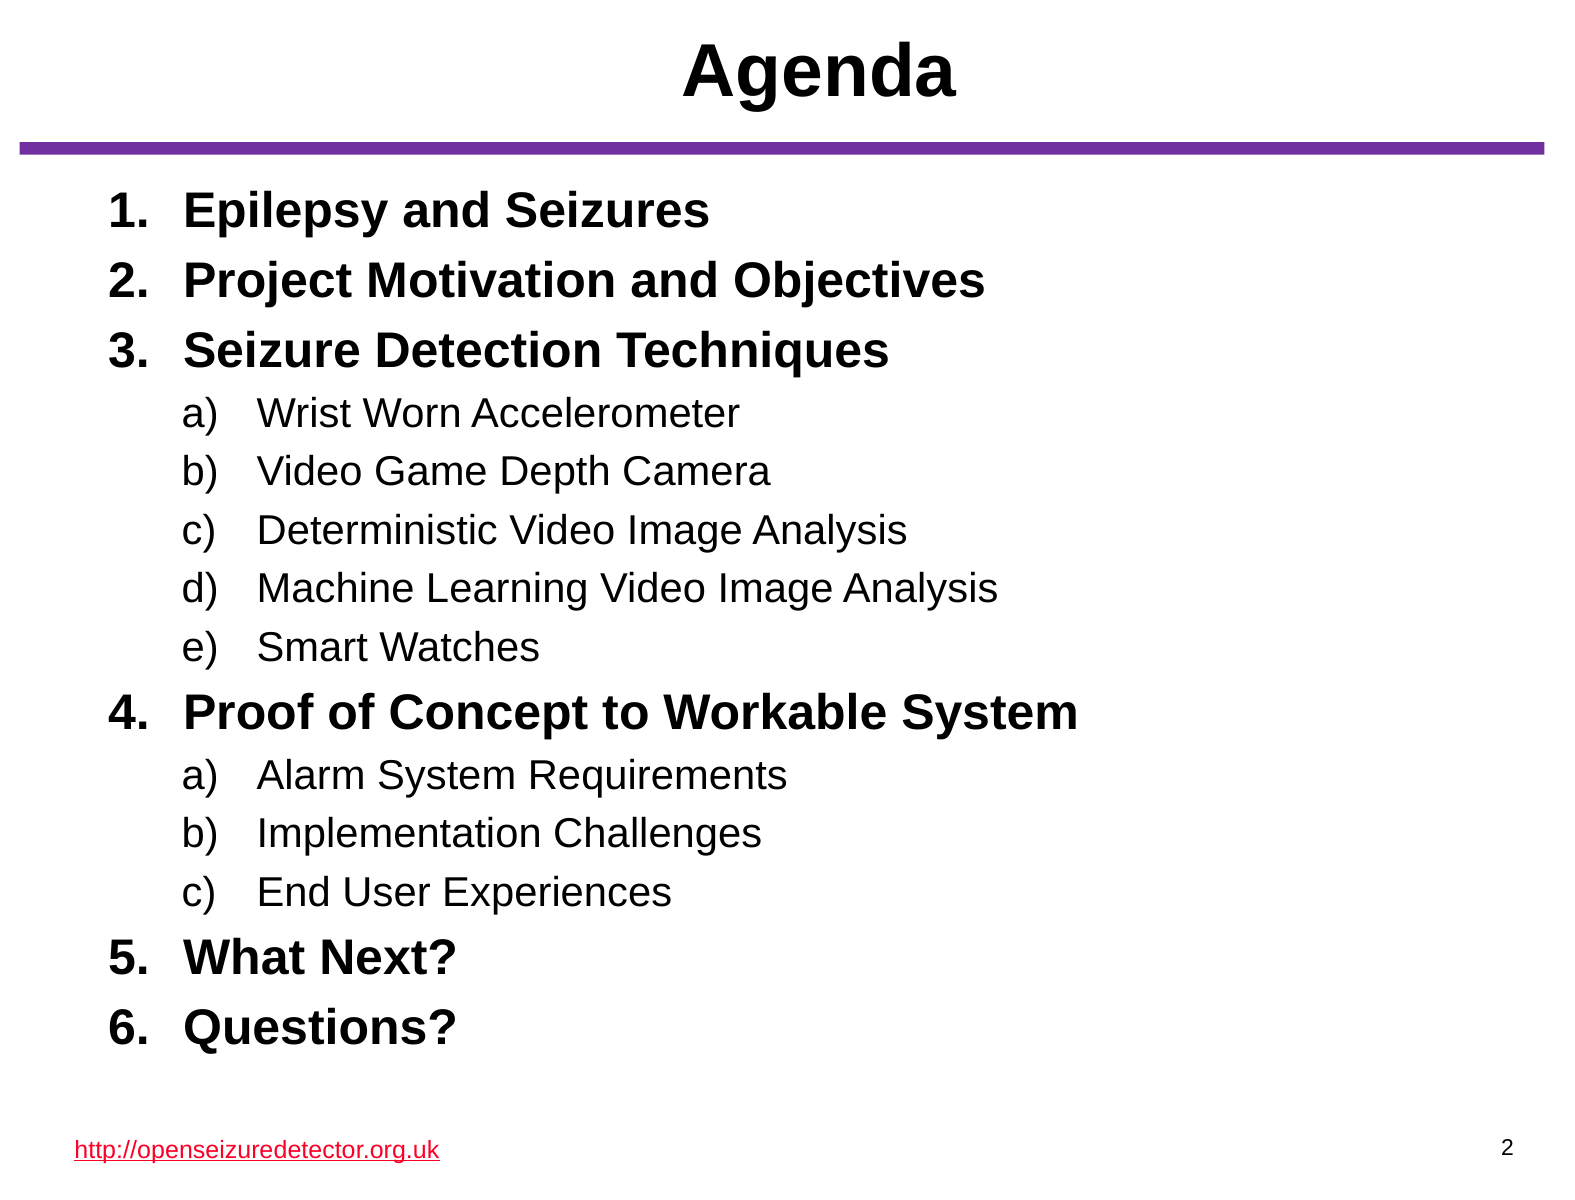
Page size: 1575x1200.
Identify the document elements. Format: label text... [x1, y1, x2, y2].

list Epilepsy and Seizures Project Motivation and Objectives Seizure Detection Techniques Wrist Worn Accelerometer Video Game Depth Camera Deterministic Video Image Analysis Machine Learning Video Image Analysis Smart Watches Proof of Concept to Workable System Alarm System Requirements Implementation Challenges End User Experiences What Next? Questions? [91, 169, 1547, 1104]
title Agenda [91, 0, 1547, 149]
slide_number <number> [1364, 1124, 1531, 1200]
